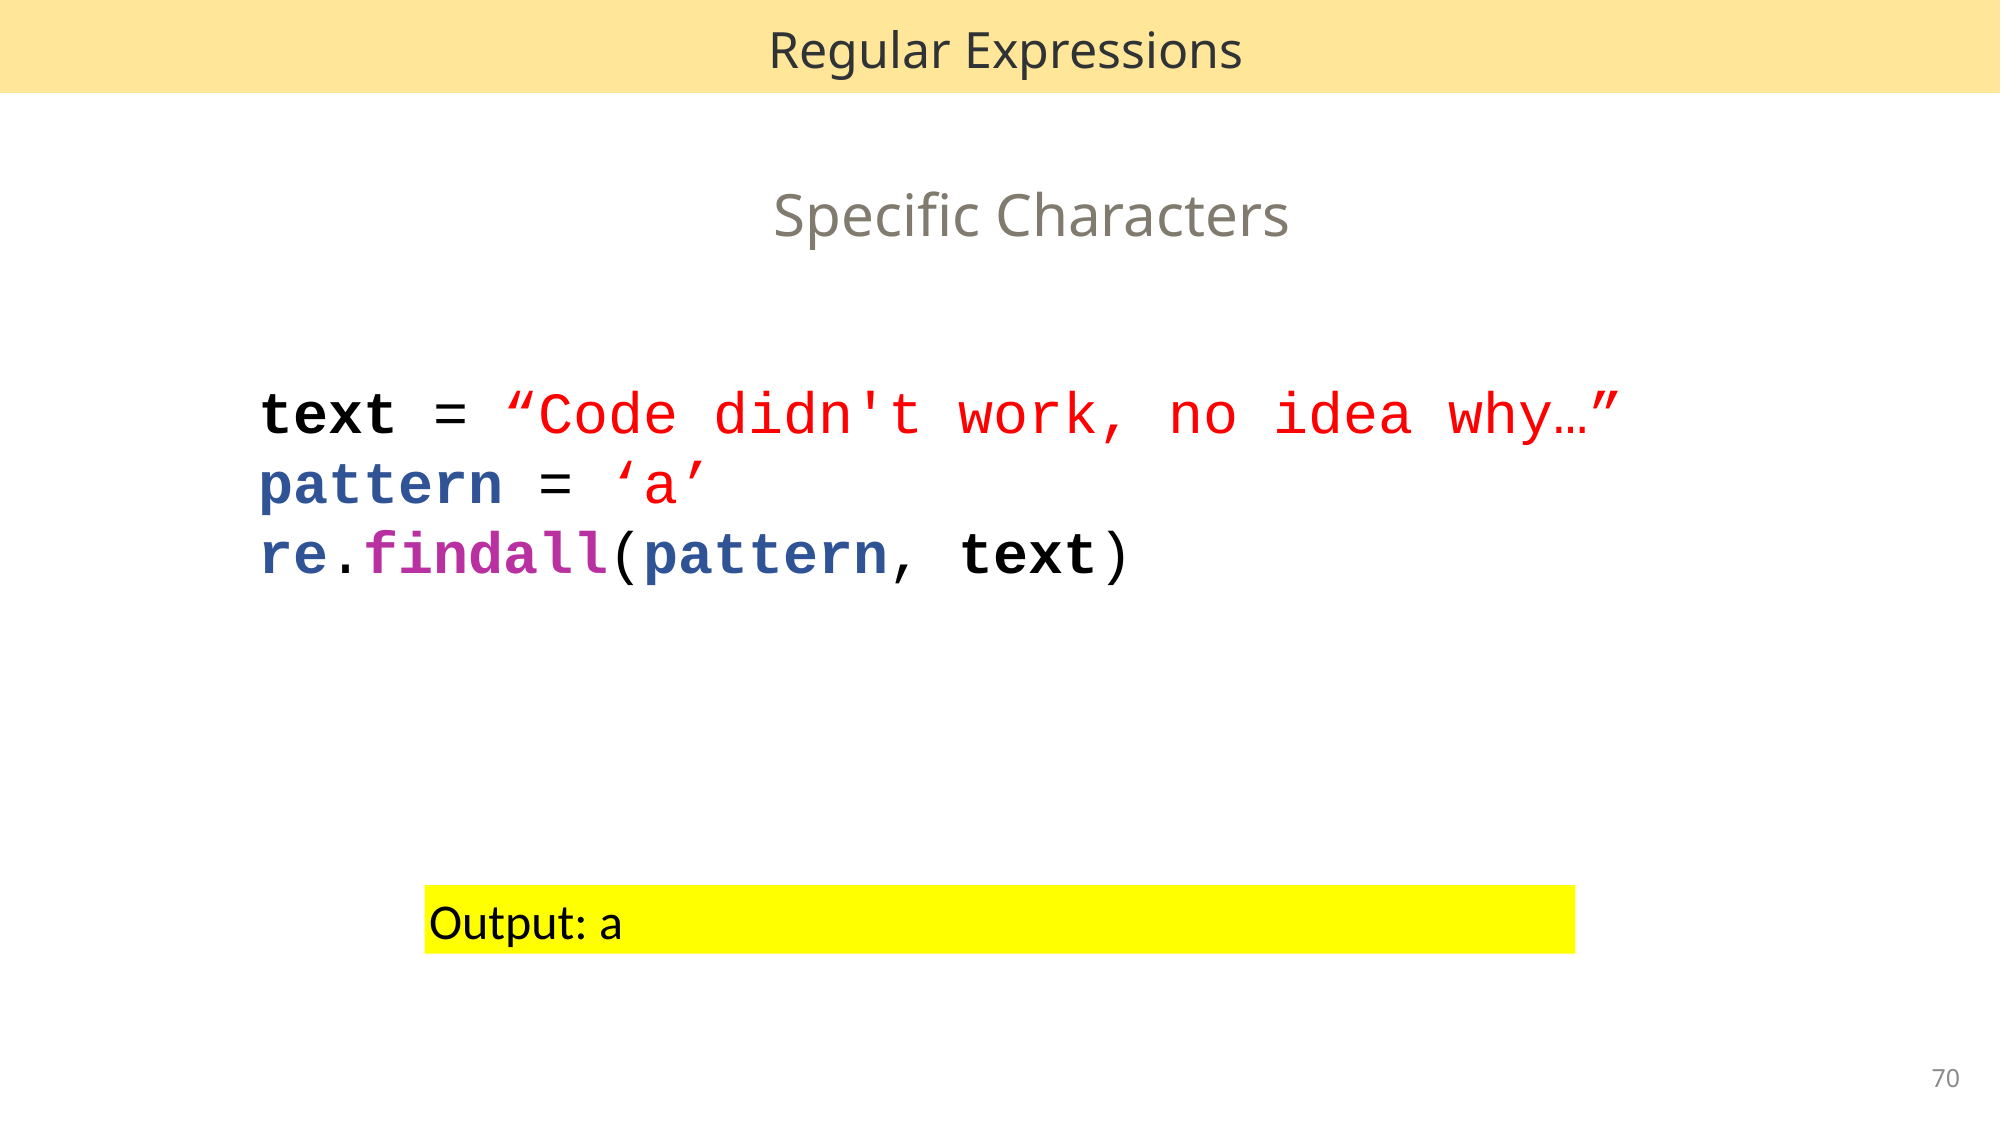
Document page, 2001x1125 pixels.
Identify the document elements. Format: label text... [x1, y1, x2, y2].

text_box Output: a [424, 885, 1576, 954]
slide_number 70 [1881, 1065, 1965, 1094]
text_box Specific Characters [235, 169, 1829, 257]
text_box text = “Code didn't work, no idea why…” pattern = ‘a’ re.findall(pattern, text) [254, 370, 1876, 590]
text_box [0, 0, 2000, 94]
text_box Regular Expressions [254, 10, 1759, 86]
